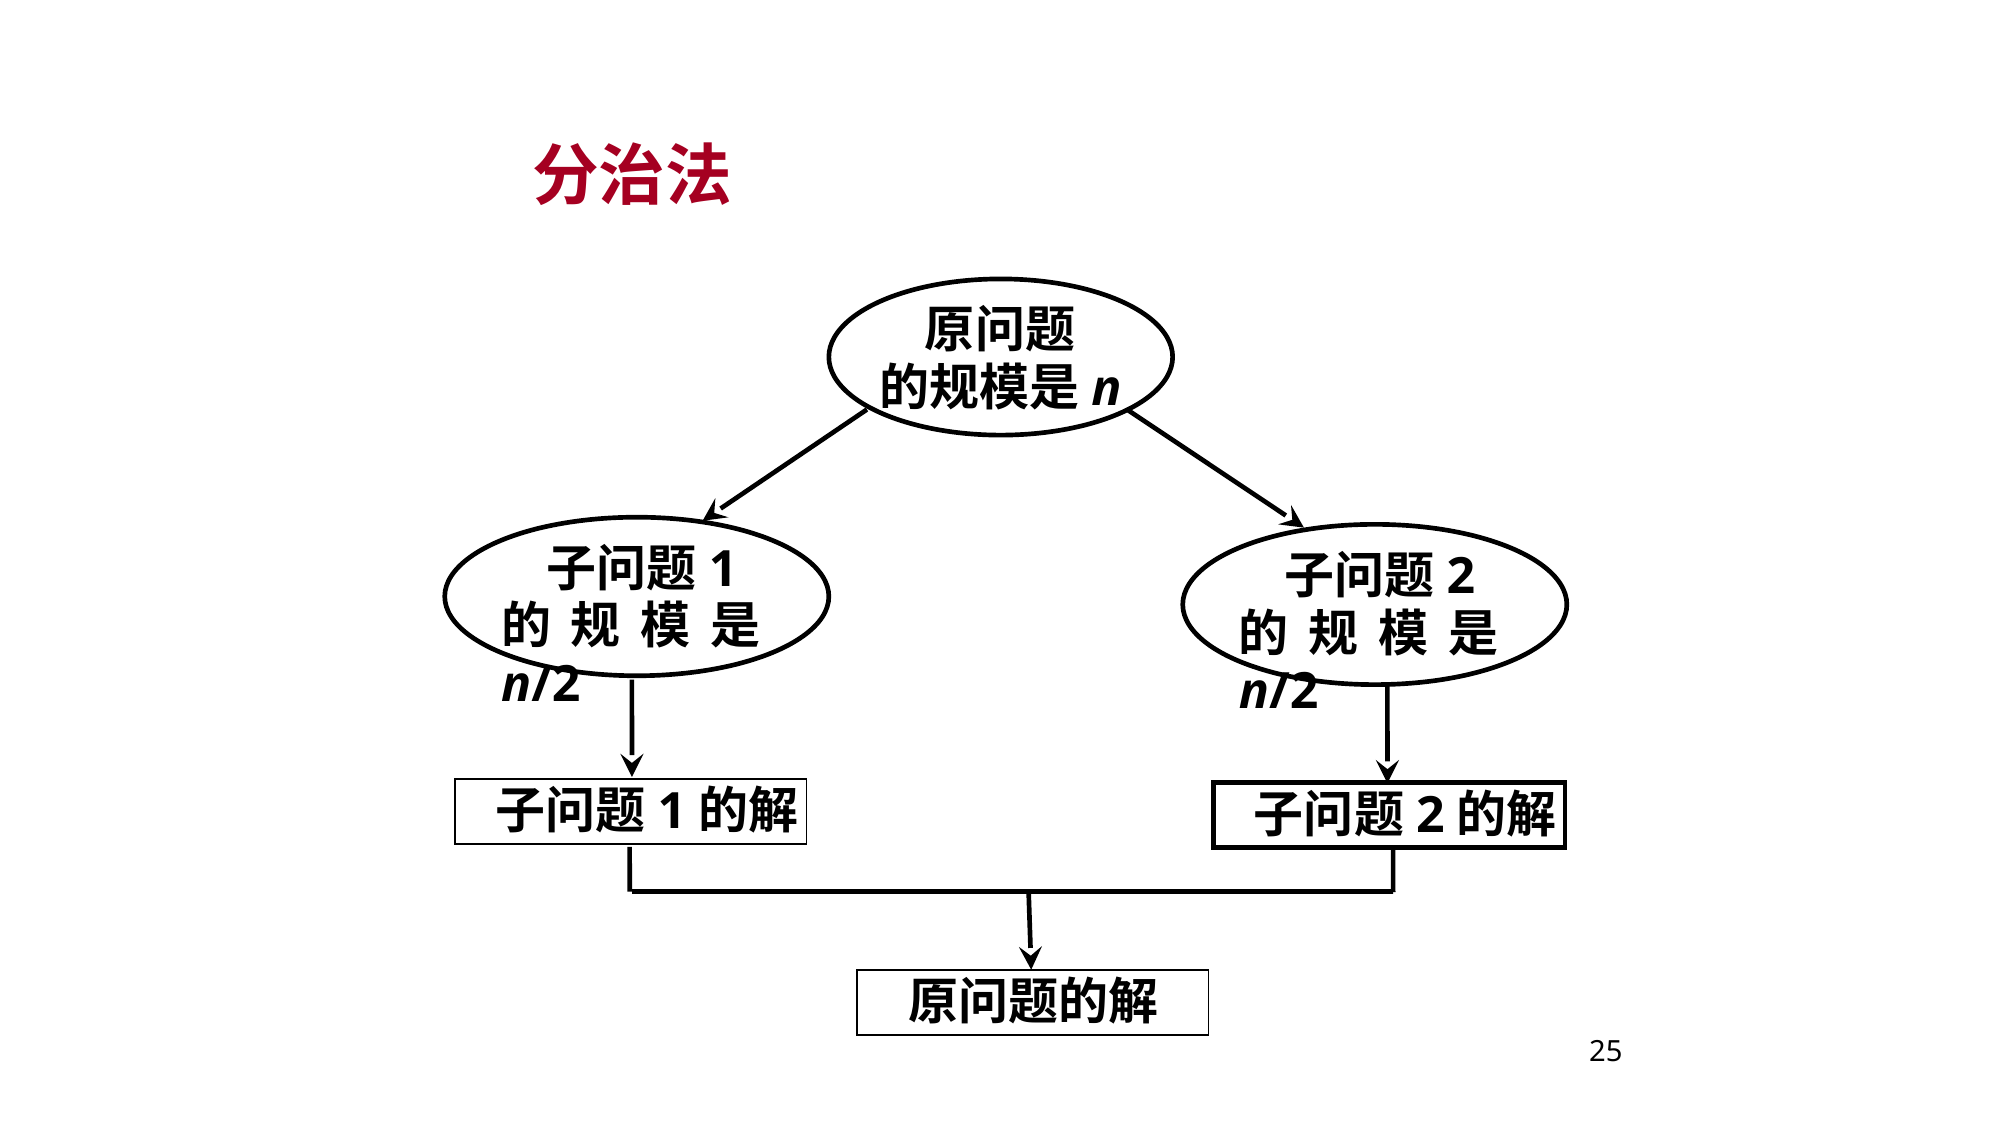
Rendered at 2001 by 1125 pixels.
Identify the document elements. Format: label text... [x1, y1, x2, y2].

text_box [444, 278, 1567, 1035]
text_box 25 [1324, 1024, 1638, 1100]
text_box 分治法 [326, 125, 953, 221]
